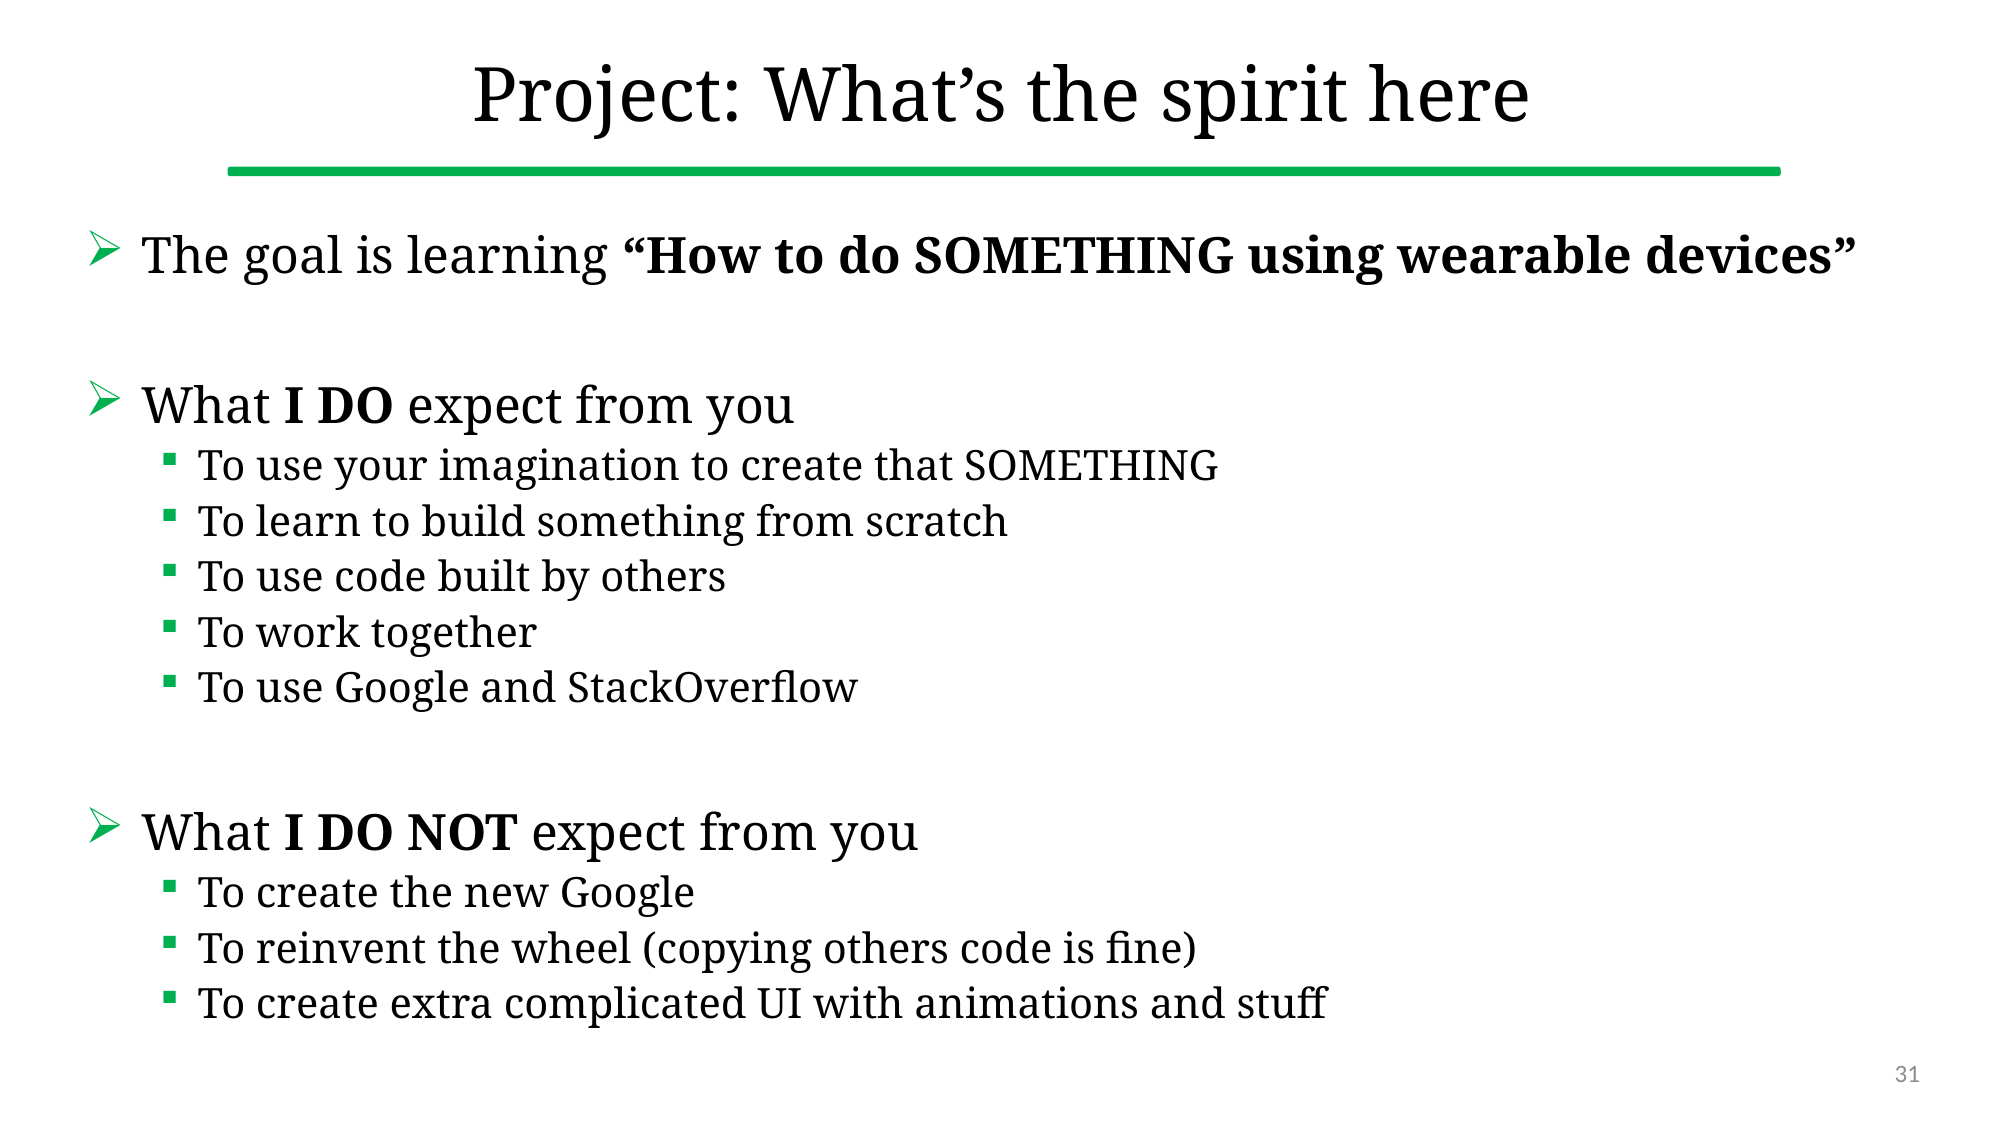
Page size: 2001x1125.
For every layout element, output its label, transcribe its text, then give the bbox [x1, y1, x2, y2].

title Project: What’s the spirit here [70, 26, 1936, 168]
list The goal is learning “How to do SOMETHING using wearable devices” What I DO expect from you To use your imagination to create that SOMETHING To learn to build something from scratch To use code built by others To work together To use Google and StackOverflow What I DO NOT expect from you To create the new Google To reinvent the wheel (copying others code is fine) To create extra complicated UI with animations and stuff [70, 223, 1936, 1099]
slide_number 31 [1412, 1042, 1936, 1103]
